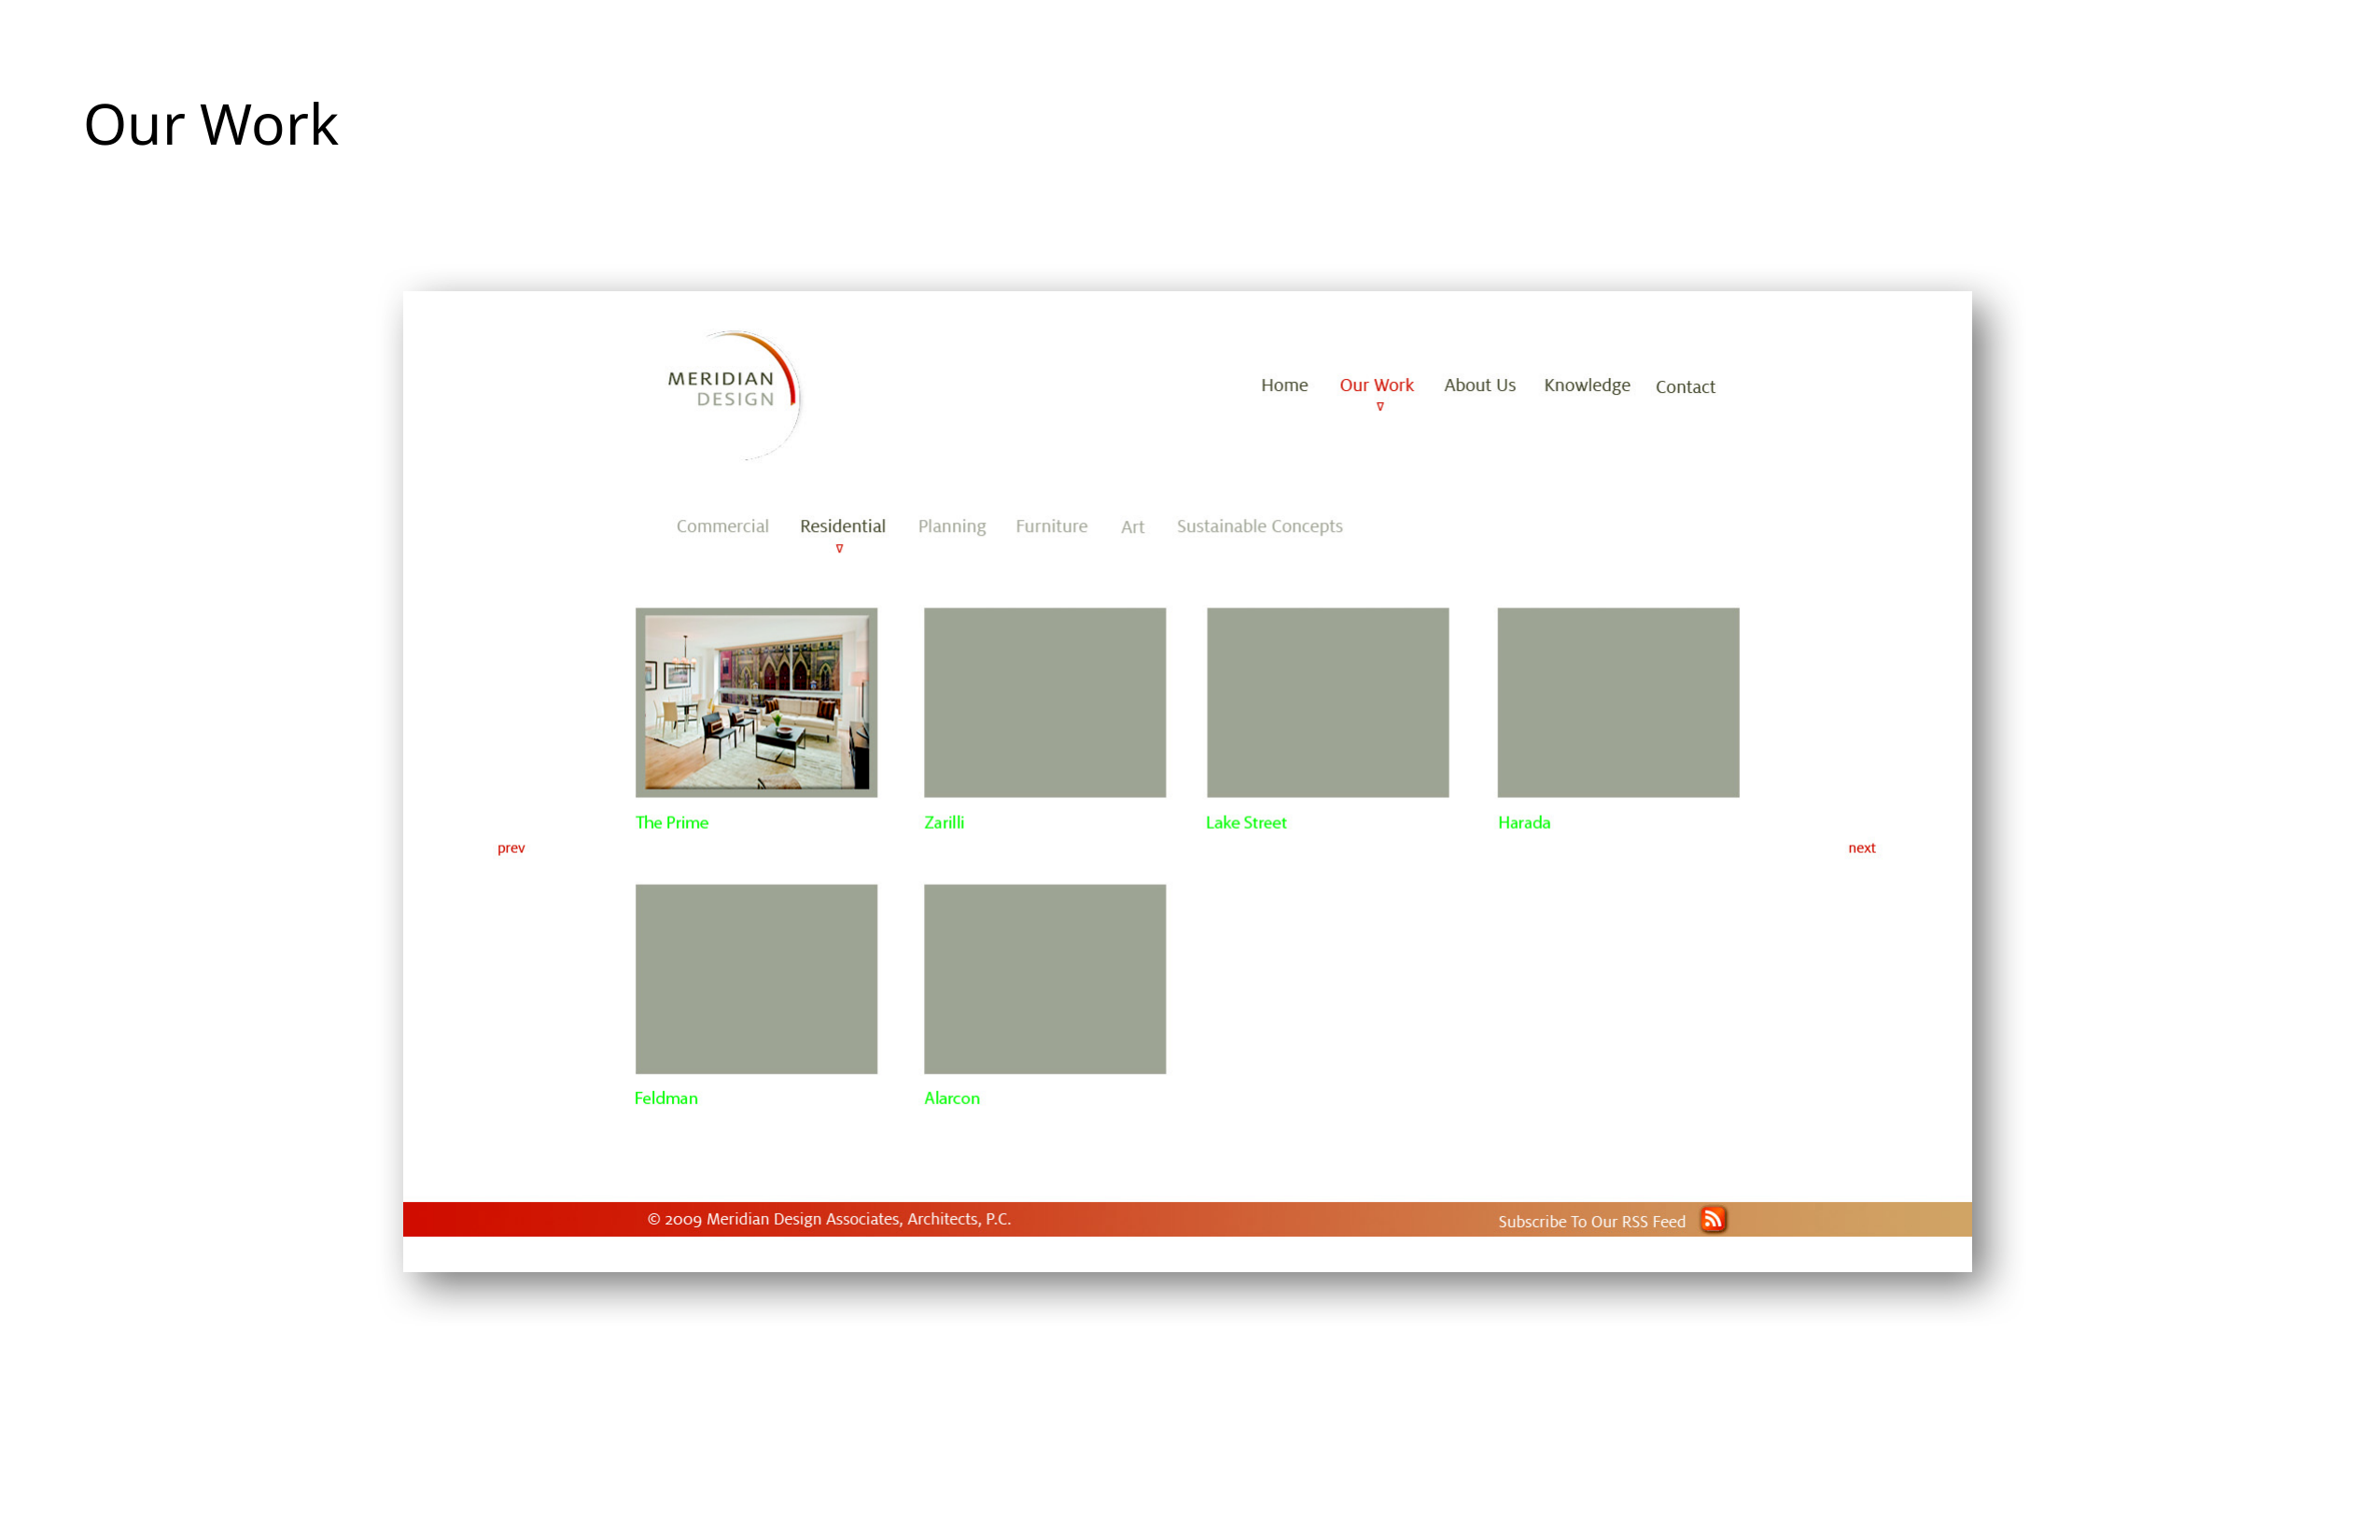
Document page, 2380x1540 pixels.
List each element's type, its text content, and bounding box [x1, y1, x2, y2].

picture [403, 291, 1972, 1272]
text_box Our Work [70, 81, 817, 163]
